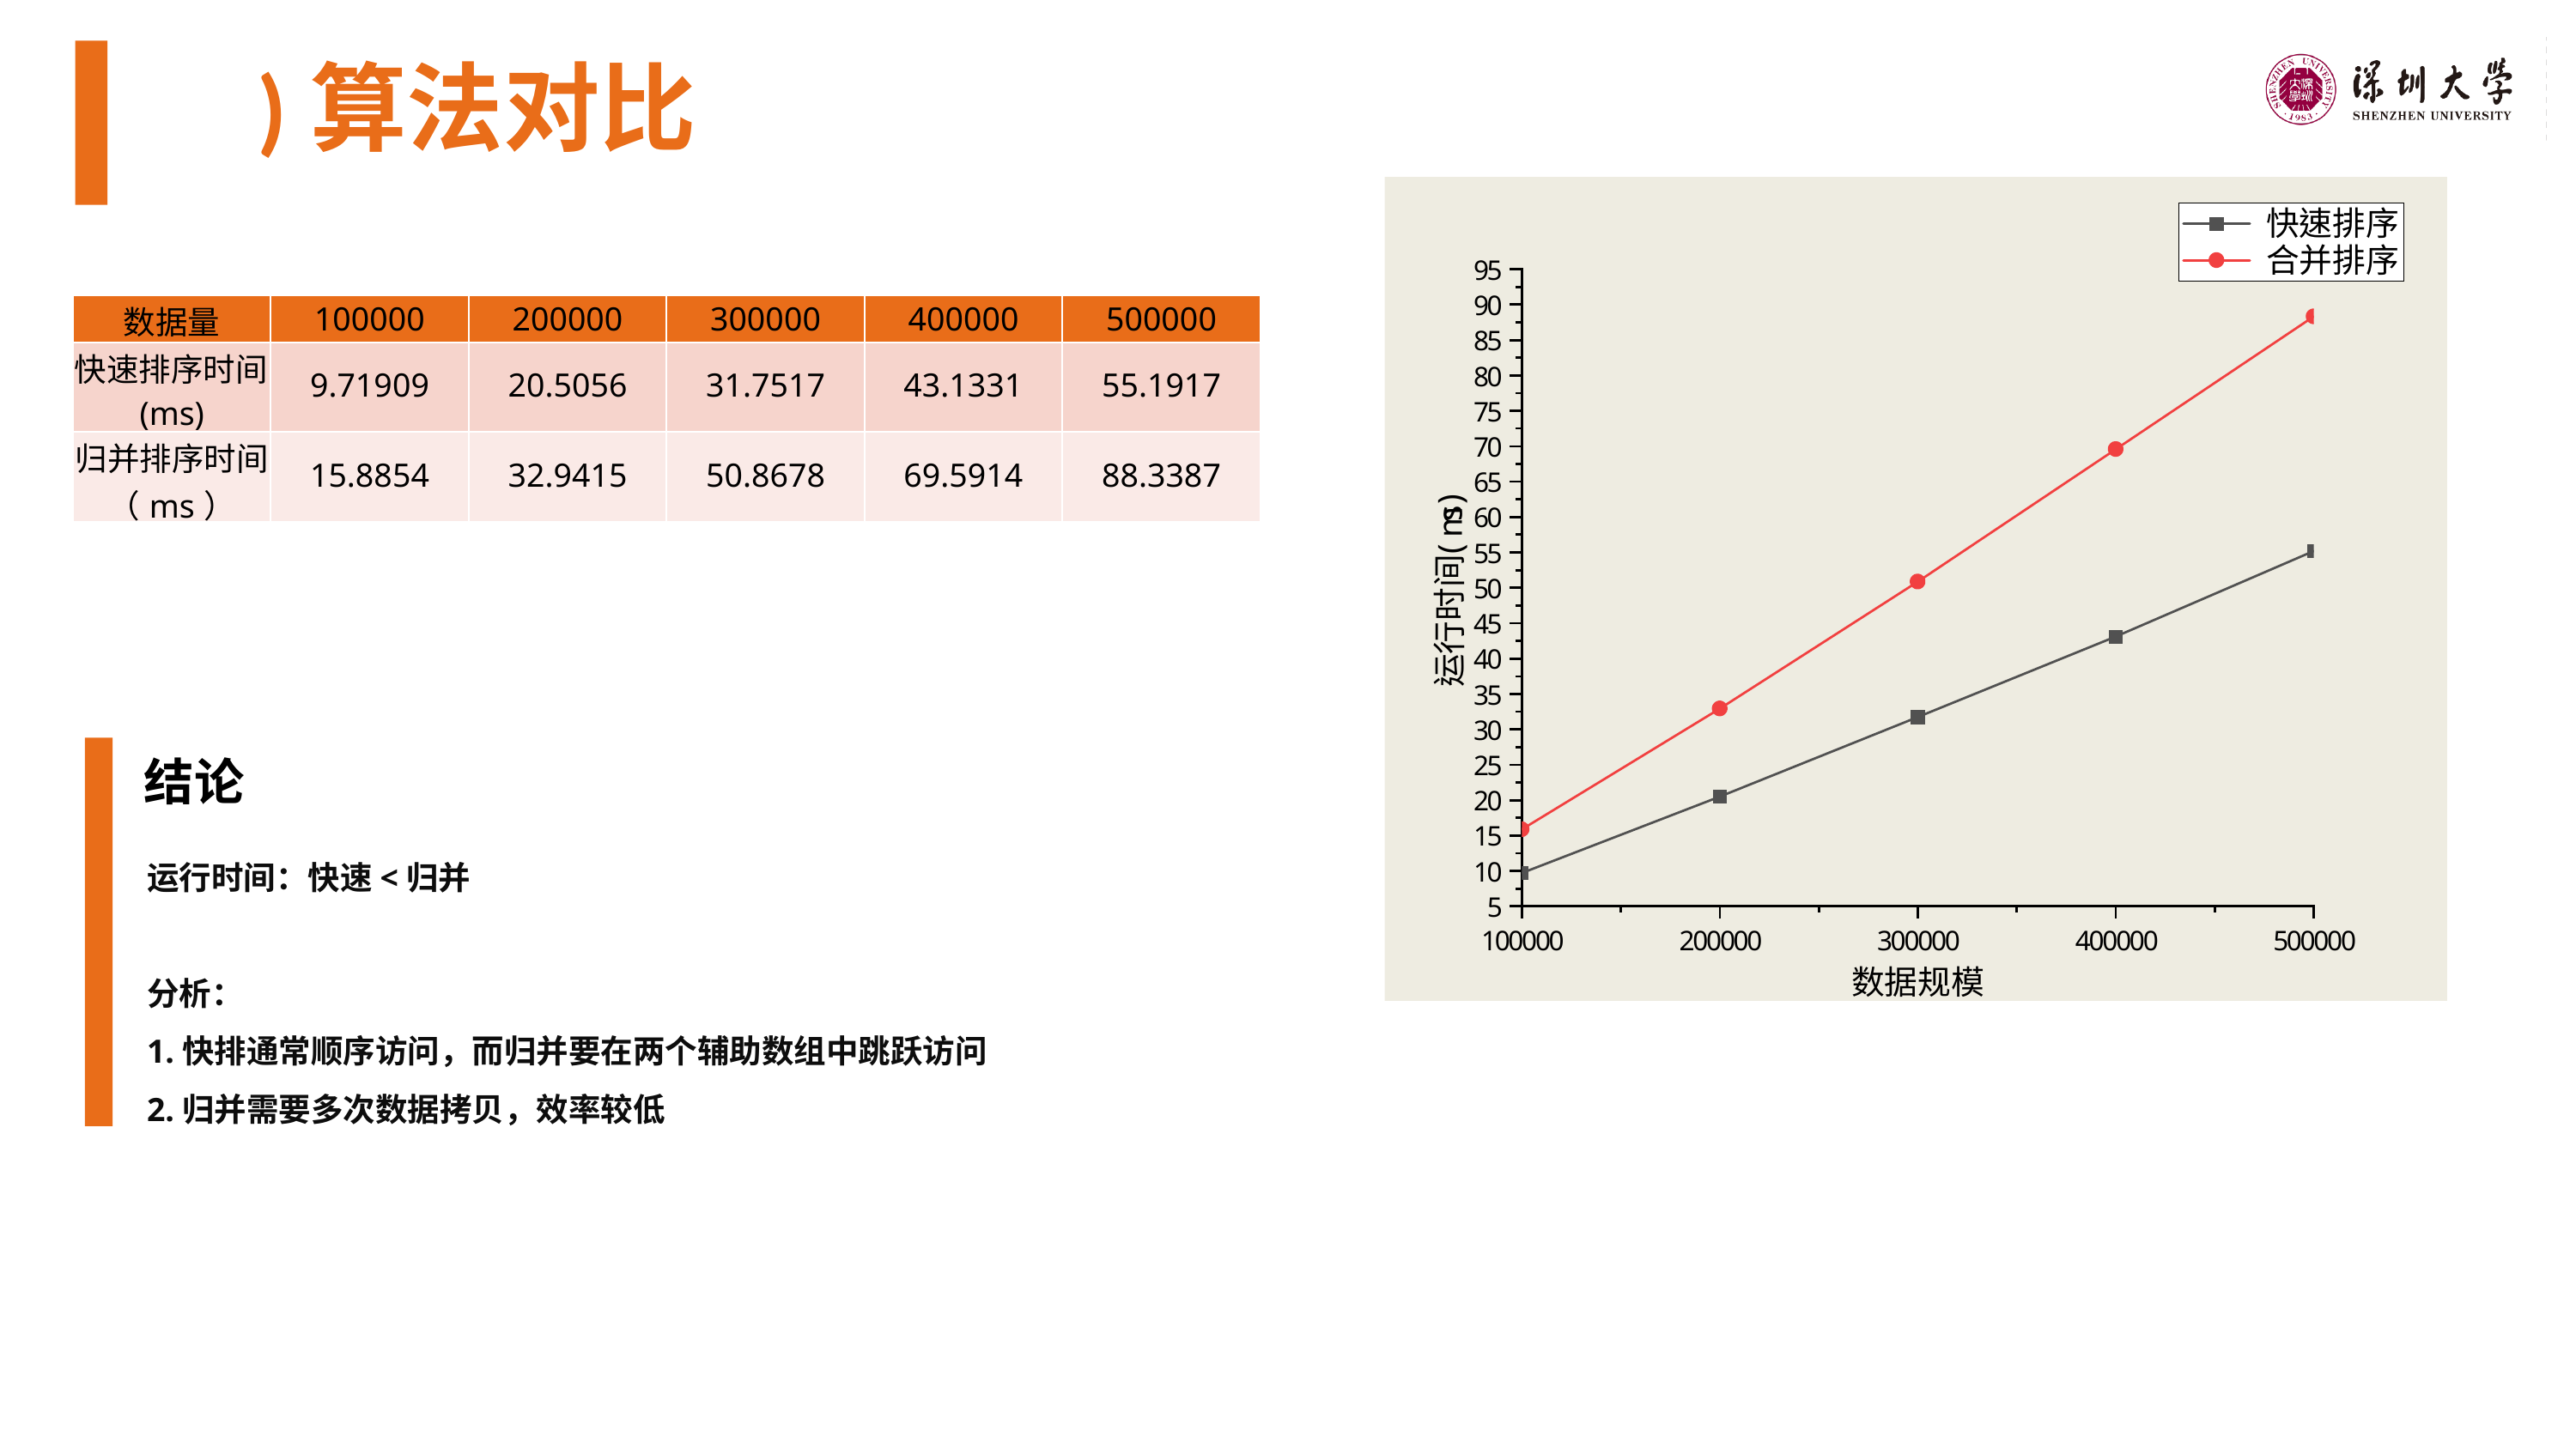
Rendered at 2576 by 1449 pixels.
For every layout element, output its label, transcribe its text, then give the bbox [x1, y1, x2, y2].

table_cell 9.71909 [271, 343, 468, 431]
text_box [73, 39, 109, 207]
table_cell 快速排序时间(ms) [74, 343, 270, 431]
table_cell 20.5056 [470, 343, 665, 431]
text_box 运行时间：快速<归并 分析： 1.快排通常顺序访问，而归并要在两个辅助数组中跳跃访问 2.归并需要多次数据拷贝，效率较低 [134, 831, 1078, 1250]
text_box 结论 [131, 713, 760, 817]
picture [2243, 37, 2548, 144]
table_header 200000 [470, 296, 665, 342]
table_header 400000 [866, 296, 1061, 342]
table_cell 15.8854 [271, 433, 468, 521]
table_cell 55.1917 [1063, 343, 1260, 431]
table_cell 32.9415 [470, 433, 665, 521]
table_header 300000 [667, 296, 864, 342]
table_header 500000 [1063, 296, 1260, 342]
table_cell 43.1331 [866, 343, 1061, 431]
table_cell 31.7517 [667, 343, 864, 431]
table_cell 归并排序时间 （ms） [74, 433, 270, 521]
picture [1313, 166, 2476, 1055]
table_header 数据量 [74, 296, 270, 342]
text_box [83, 736, 114, 1128]
table_cell 88.3387 [1063, 433, 1260, 521]
table_cell 50.8678 [667, 433, 864, 521]
table_cell 69.5914 [866, 433, 1061, 521]
table_header 100000 [271, 296, 468, 342]
